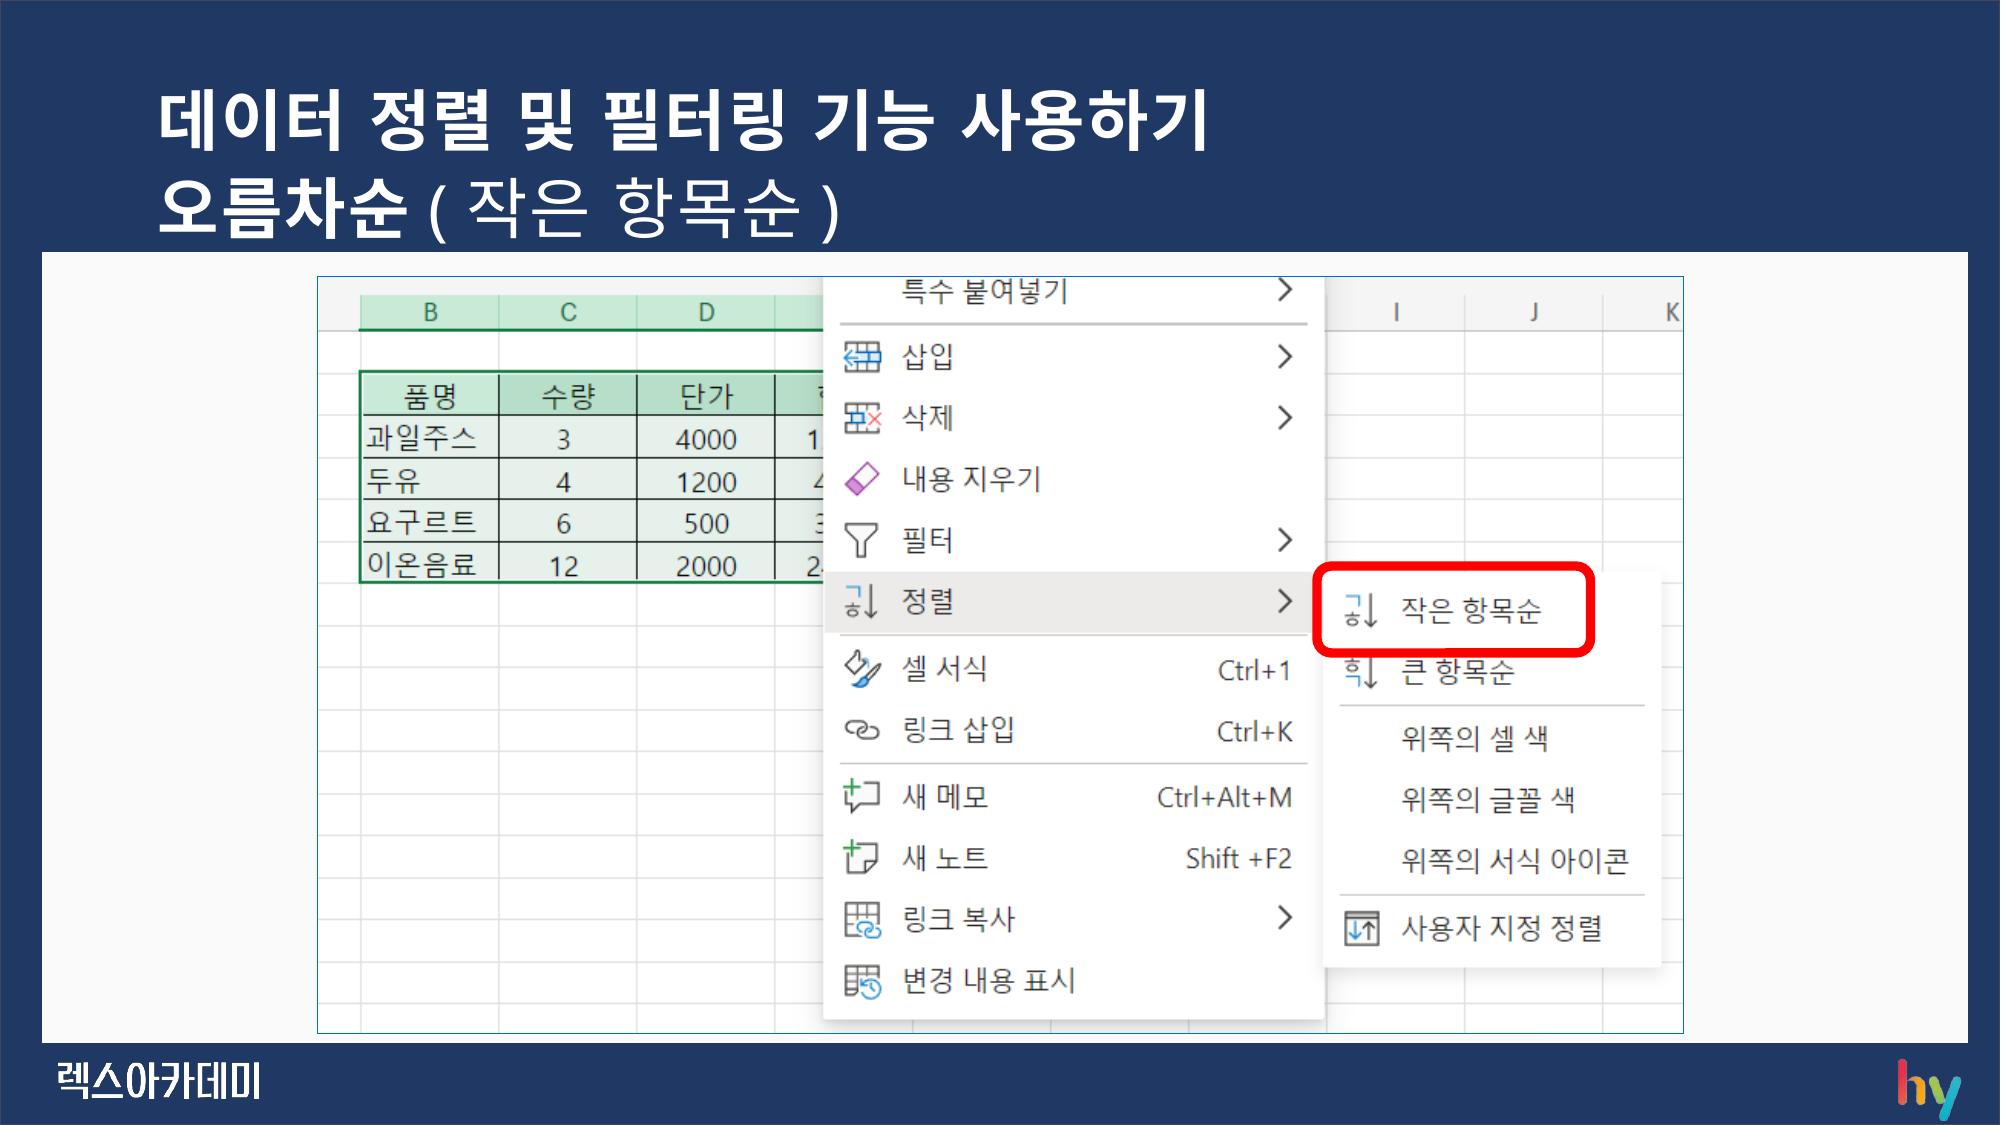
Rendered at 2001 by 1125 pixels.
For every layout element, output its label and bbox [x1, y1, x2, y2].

picture [317, 276, 1684, 1034]
text_box [0, 0, 2000, 1125]
